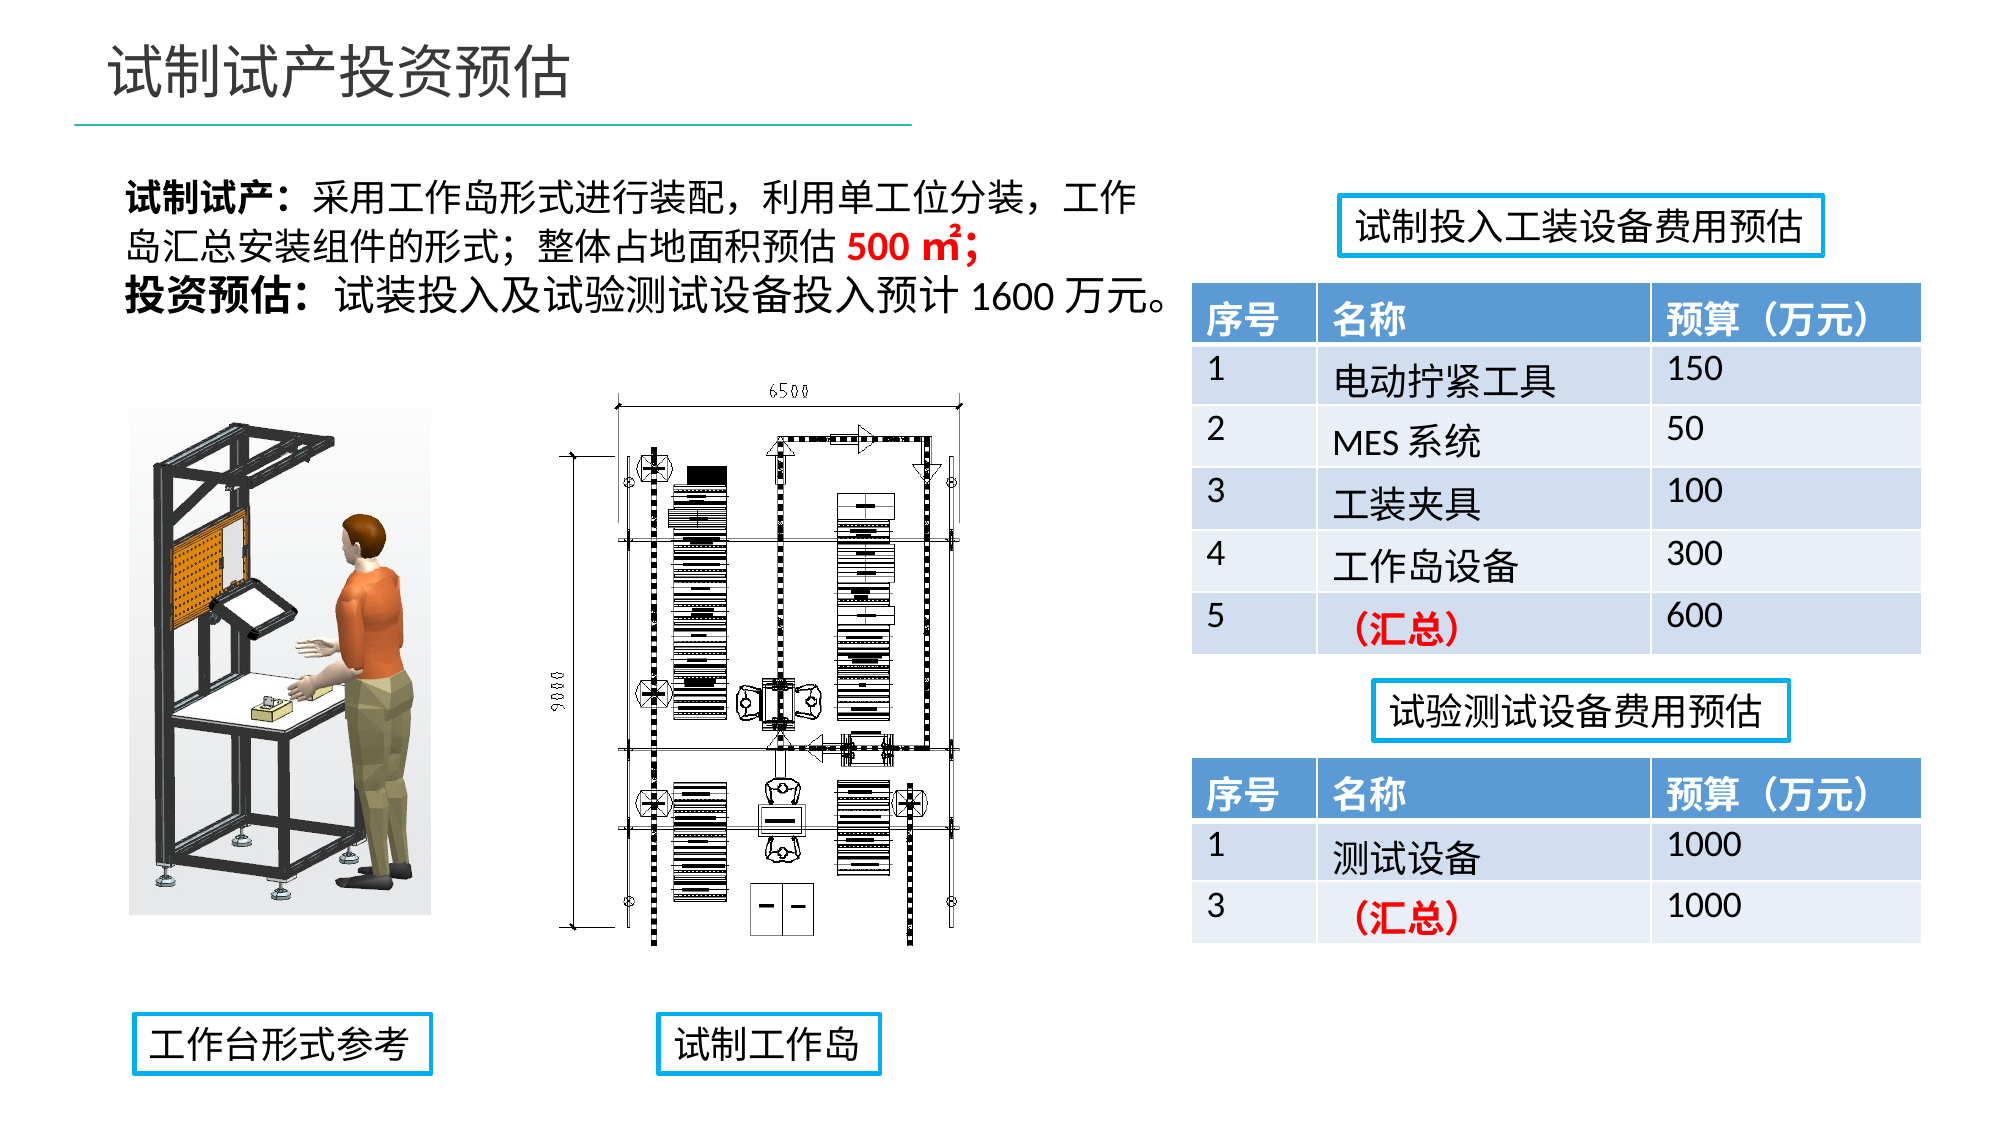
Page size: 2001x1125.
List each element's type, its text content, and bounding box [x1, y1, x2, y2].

table_cell 2 [1192, 406, 1316, 466]
table_header 序号 [1192, 758, 1316, 818]
table_cell 1 [1192, 824, 1316, 880]
title 试制试产投资预估 [90, 35, 1545, 110]
table_cell （汇总） [1318, 882, 1650, 943]
text_box 试制投入工装设备费用预估 [1339, 195, 1824, 256]
text_box 工作台形式参考 [134, 1013, 431, 1074]
table_cell 1000 [1652, 882, 1921, 943]
text_box 试验测试设备费用预估 [1373, 680, 1789, 741]
table_cell 50 [1652, 406, 1921, 466]
table_cell 4 [1192, 531, 1316, 591]
table_cell 3 [1192, 468, 1316, 529]
table_cell 工装夹具 [1318, 468, 1650, 529]
table_cell 150 [1652, 347, 1921, 404]
table_cell 100 [1652, 468, 1921, 529]
table_cell 600 [1652, 593, 1921, 654]
table_cell MES系统 [1318, 406, 1650, 466]
table_cell 5 [1192, 593, 1316, 654]
table_cell 工作岛设备 [1318, 531, 1650, 591]
text_box 试制试产：采用工作岛形式进行装配，利用单工位分装，工作岛汇总安装组件的形式；整体占地面积预估500㎡； 投资预估：试装投入及试验测试设备投入预计1600万元。 [110, 166, 1182, 377]
table_cell 3 [1192, 882, 1316, 943]
table_cell （汇总） [1318, 593, 1650, 654]
table_header 名称 [1318, 758, 1650, 818]
table_cell 1000 [1652, 824, 1921, 880]
table_header 预算（万元） [1652, 758, 1921, 818]
table_header 序号 [1192, 283, 1316, 342]
text_box 试制工作岛 [658, 1013, 881, 1074]
picture [547, 376, 992, 946]
picture [128, 407, 431, 916]
table_header 名称 [1318, 283, 1650, 342]
table_header 预算（万元） [1652, 283, 1921, 342]
table_cell 300 [1652, 531, 1921, 591]
table_cell 电动拧紧工具 [1318, 347, 1650, 404]
table_cell 测试设备 [1318, 824, 1650, 880]
table_cell 1 [1192, 347, 1316, 404]
